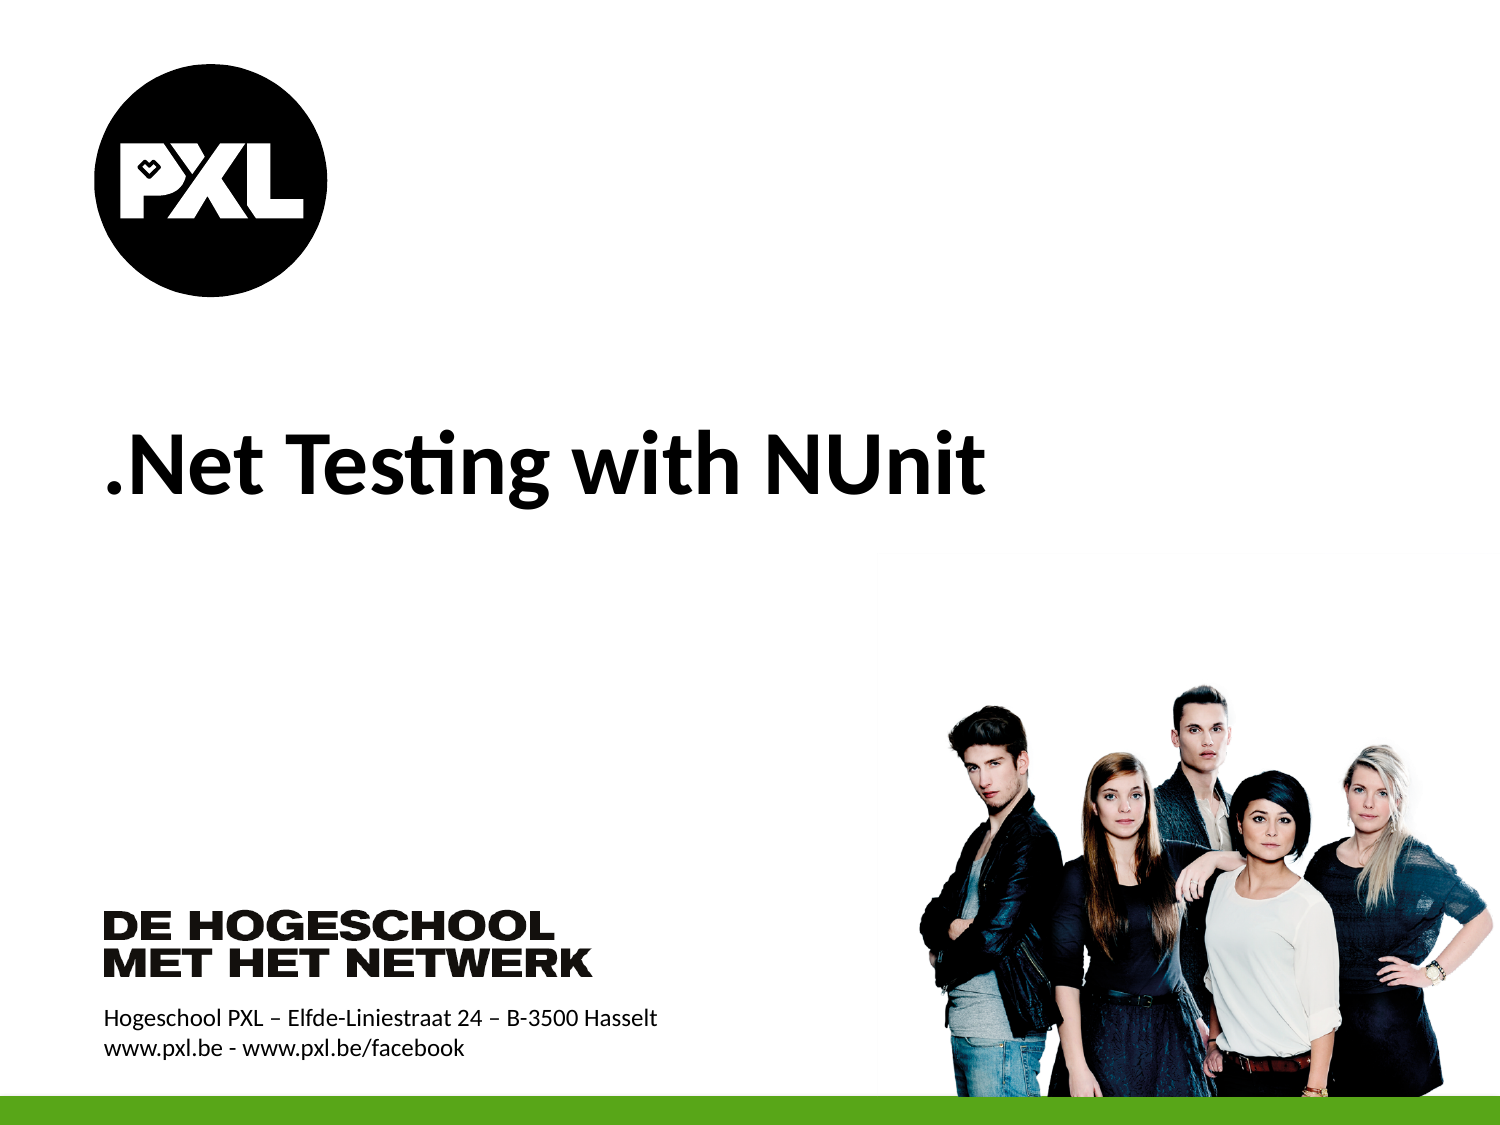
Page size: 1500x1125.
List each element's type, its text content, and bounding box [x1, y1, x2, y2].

picture [877, 553, 1500, 1097]
picture [104, 909, 593, 977]
title .Net Testing with NUnit [87, 337, 1363, 579]
